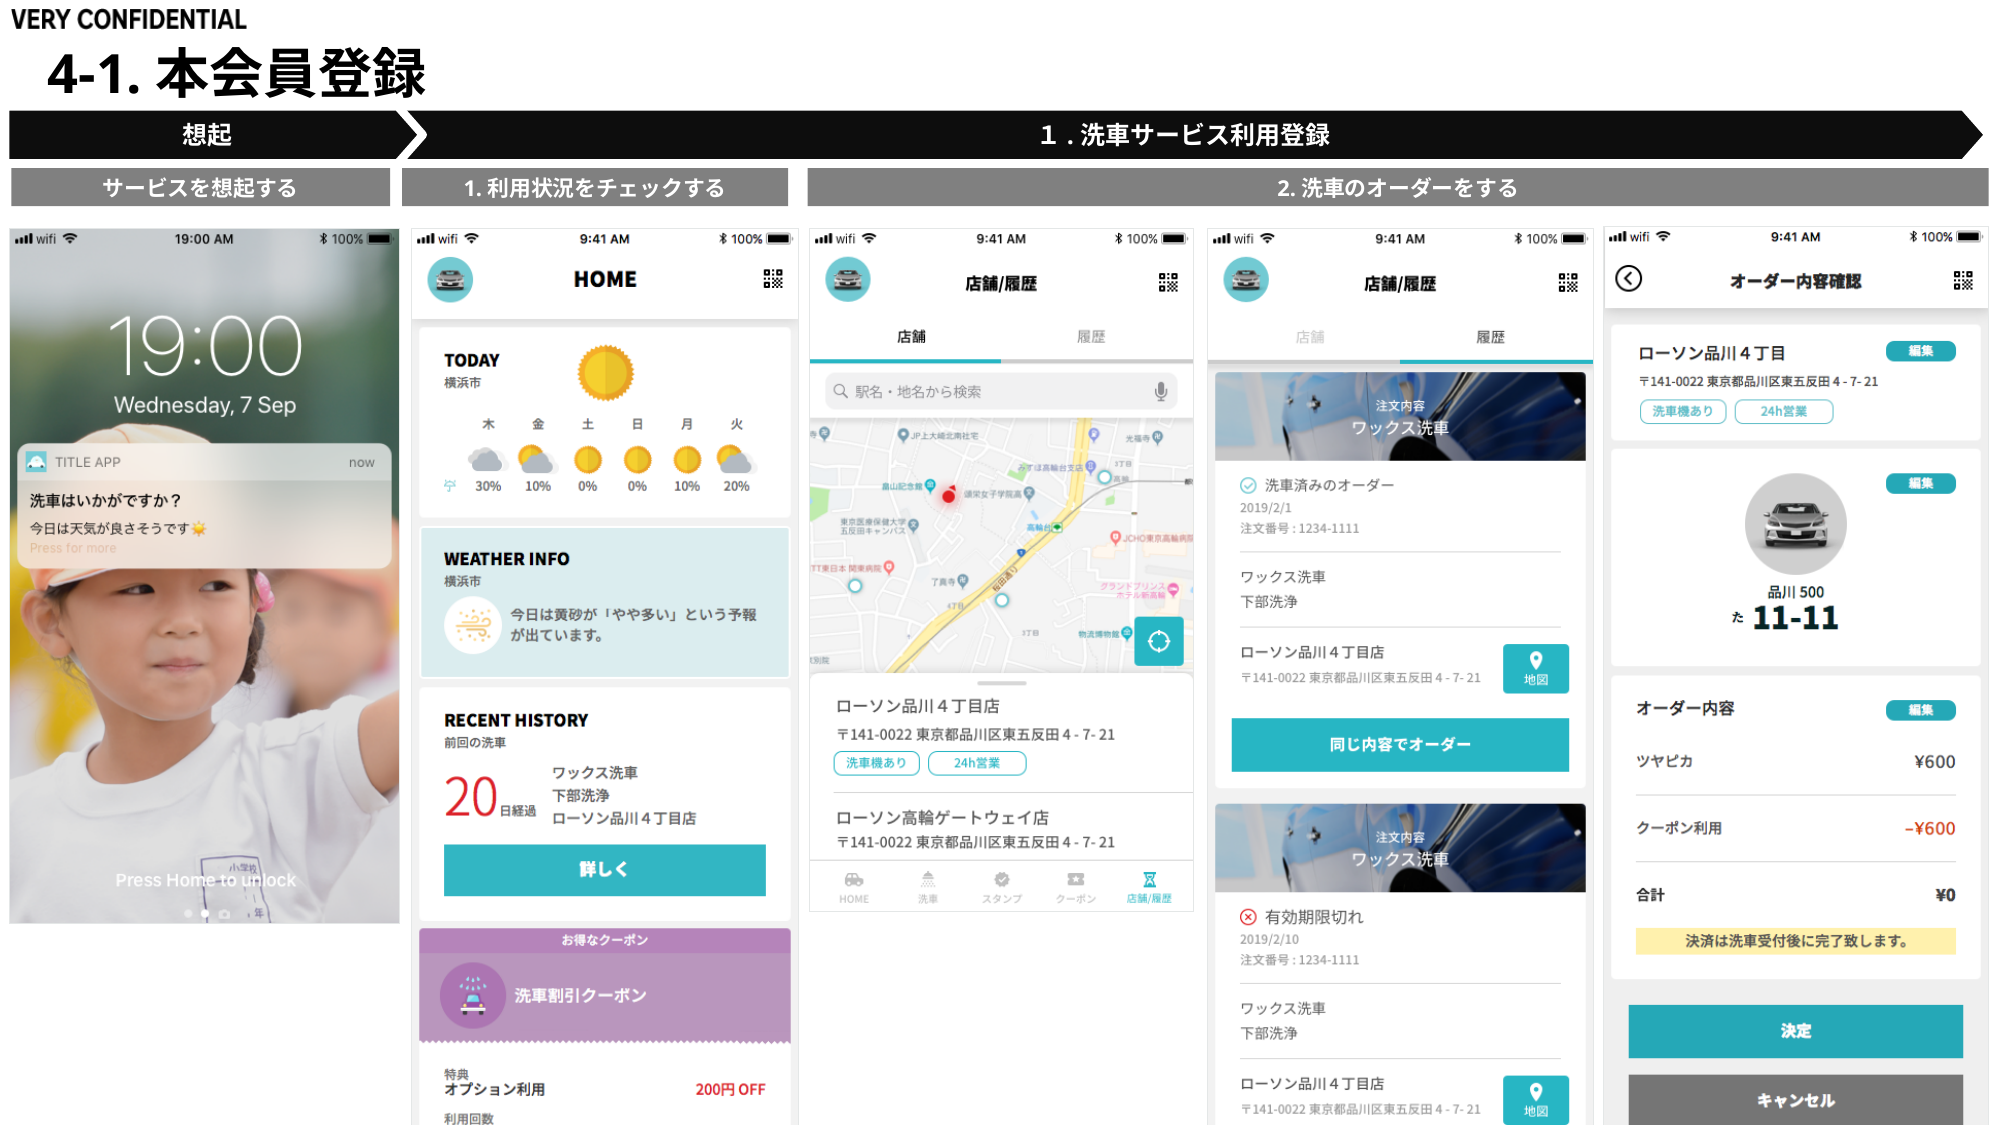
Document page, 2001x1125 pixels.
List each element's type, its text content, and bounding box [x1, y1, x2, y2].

picture [410, 228, 799, 1125]
picture [808, 228, 1194, 912]
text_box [4, 106, 424, 207]
title 4-1.本会員登録 [47, 35, 1850, 105]
picture [1603, 225, 1989, 1125]
picture [8, 228, 401, 924]
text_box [426, 106, 1989, 207]
picture [1206, 228, 1594, 1125]
picture [11, 8, 247, 30]
